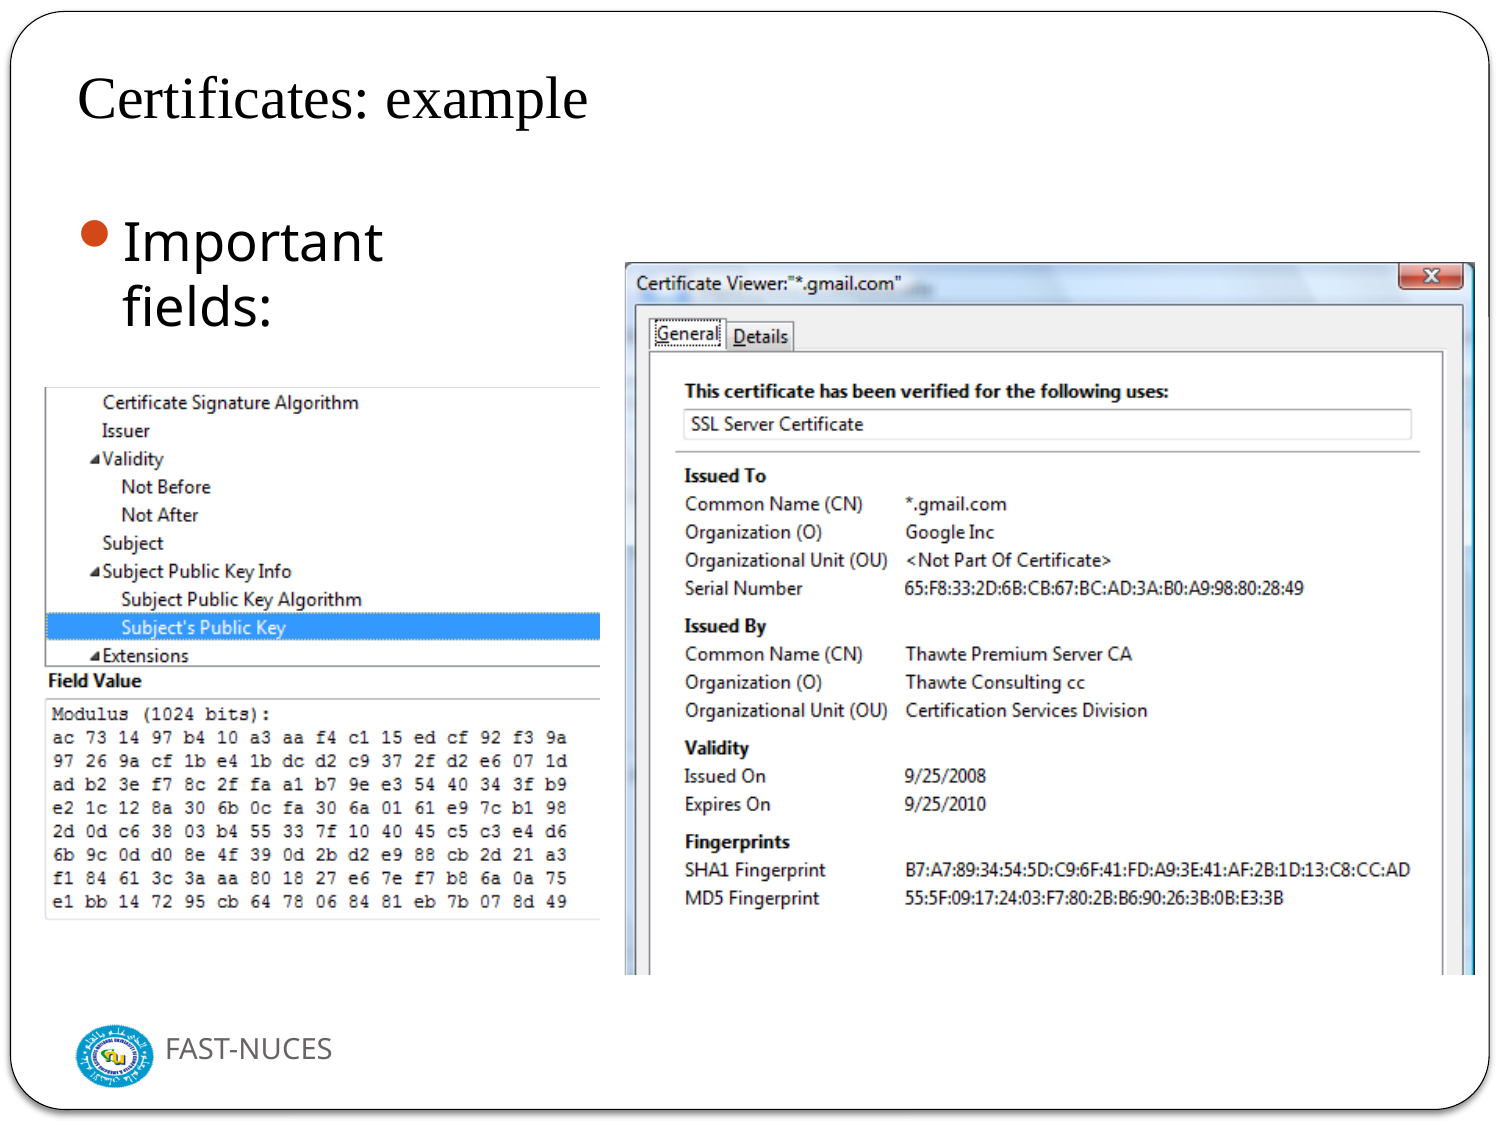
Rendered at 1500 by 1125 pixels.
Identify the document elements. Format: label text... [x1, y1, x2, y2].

footer FAST-NUCES [150, 1012, 800, 1088]
picture [624, 262, 1476, 976]
picture [37, 387, 601, 926]
picture [123, 1060, 154, 1088]
title Certificates: example [62, 50, 1338, 146]
list Important fields: [62, 200, 563, 385]
picture [74, 1024, 154, 1088]
picture [91, 1038, 138, 1075]
